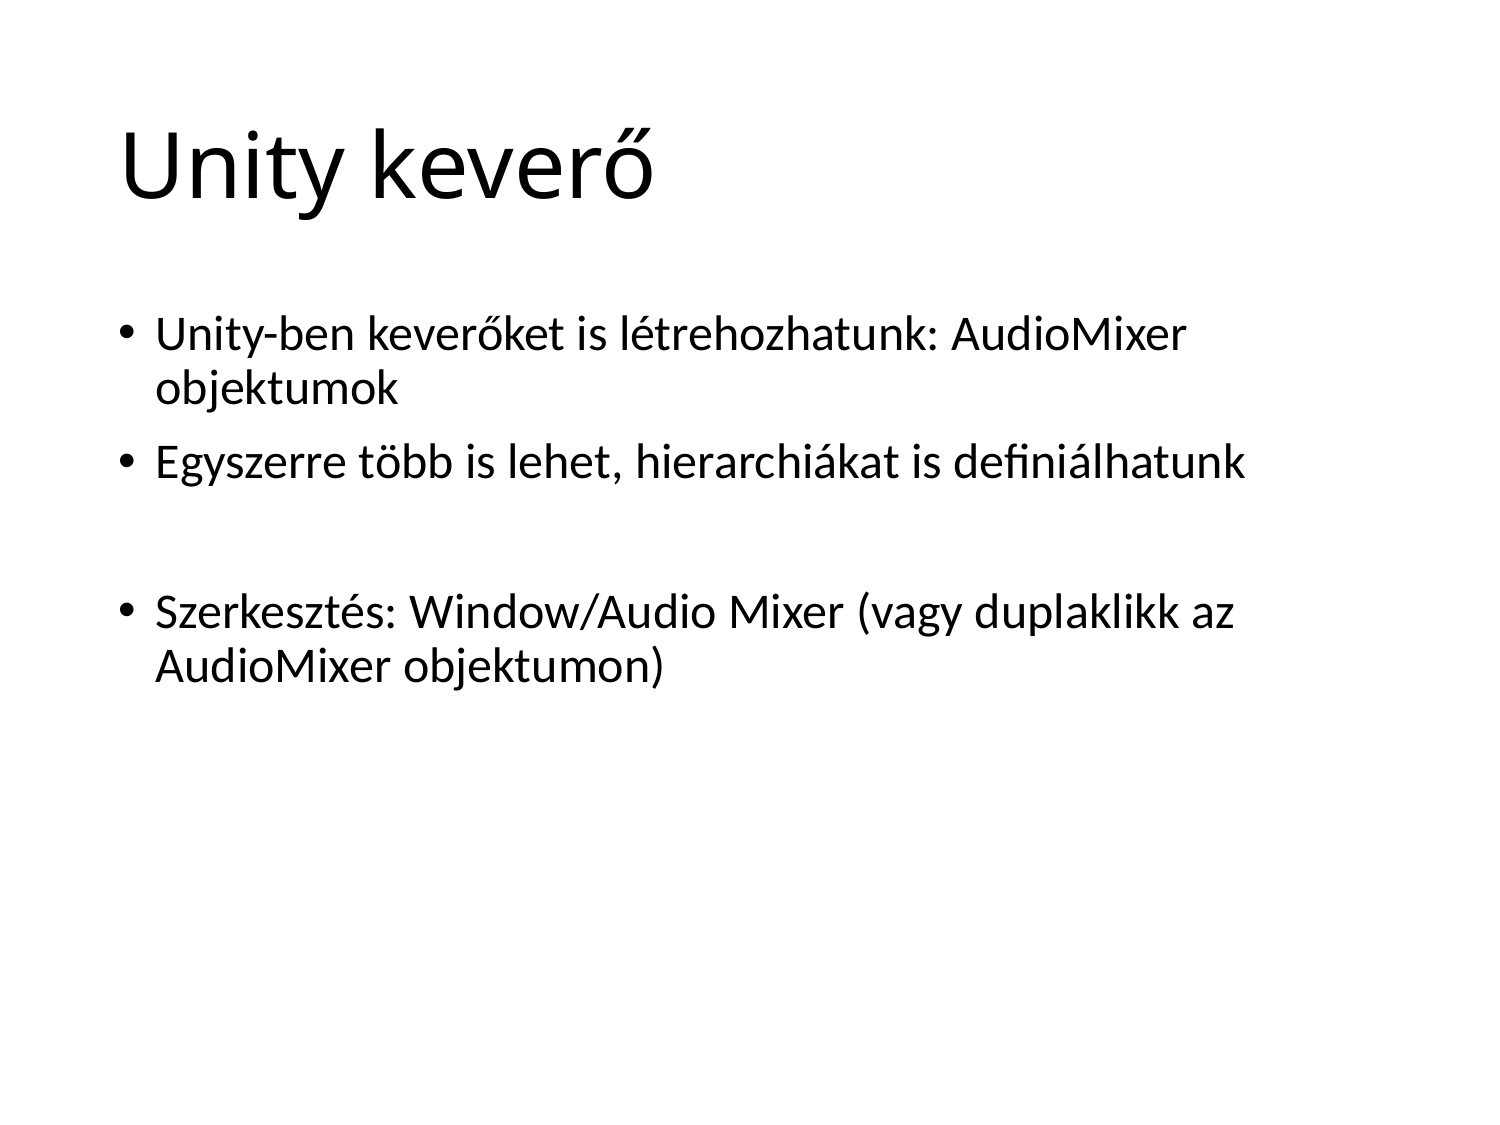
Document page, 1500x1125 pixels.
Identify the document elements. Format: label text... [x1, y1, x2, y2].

title Unity keverő [103, 59, 1397, 278]
list Unity-ben keverőket is létrehozhatunk: AudioMixer objektumok Egyszerre több is lehet, hierarchiákat is definiálhatunk Szerkesztés: Window/Audio Mixer (vagy duplaklikk az AudioMixer objektumon) [103, 299, 1397, 1014]
